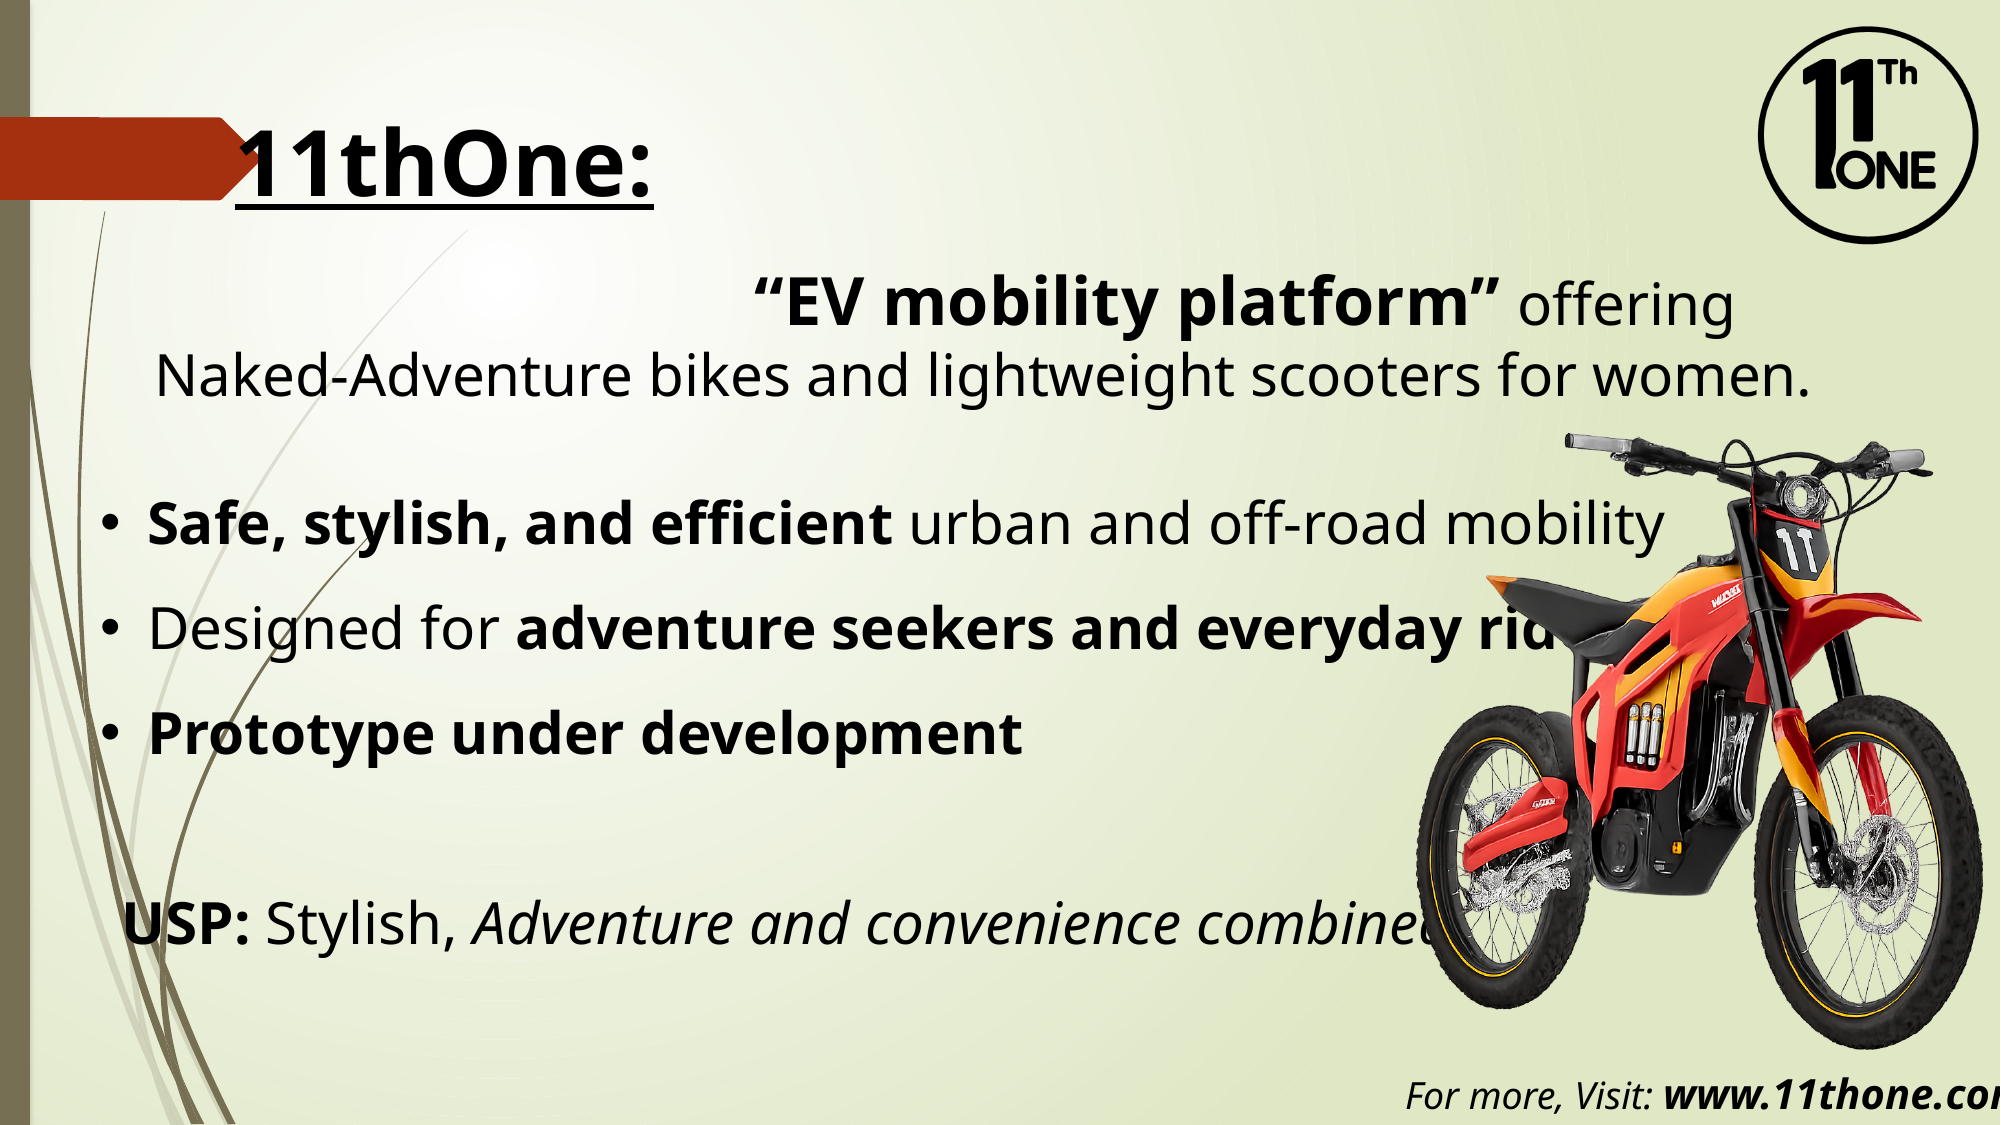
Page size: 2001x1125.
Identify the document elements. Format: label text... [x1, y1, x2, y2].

text_box 11thOne: [220, 97, 669, 223]
picture [1741, 3, 1996, 275]
text_box Safe, stylish, and efficient urban and off-road mobility Designed for adventure seekers and everyday riders Prototype under development [85, 443, 1366, 774]
text_box USP: Stylish, Adventure and convenience combined [107, 879, 1366, 964]
text_box “EV mobility platform” offering Naked-Adventure bikes and lightweight scooters for women. [139, 251, 1828, 416]
text_box For more, Visit: www.11thone.com [1390, 1075, 2000, 1125]
picture [1370, 404, 2000, 1068]
